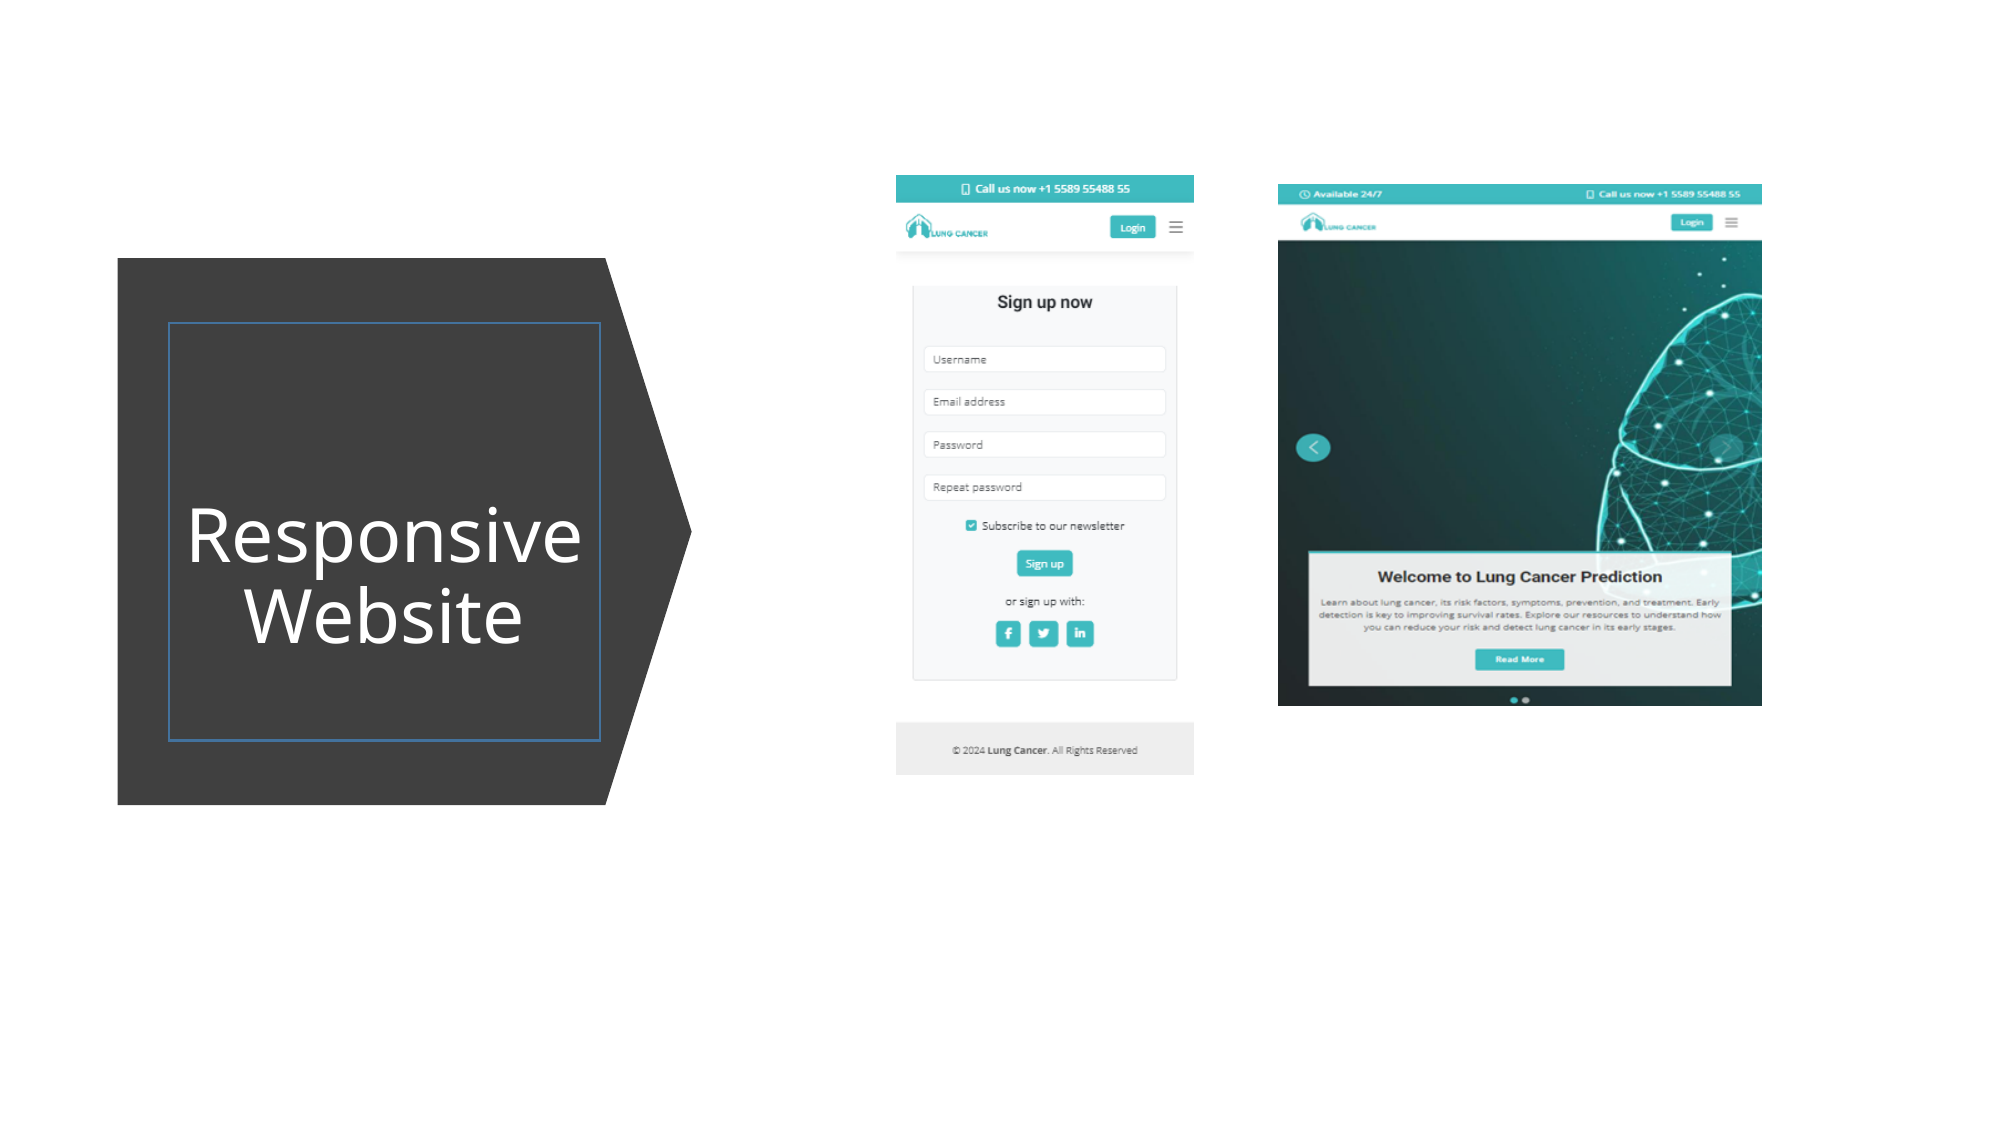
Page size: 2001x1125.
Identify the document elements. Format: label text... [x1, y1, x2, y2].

text_box [116, 257, 693, 807]
picture [896, 175, 1194, 775]
text_box Responsive Website [168, 322, 601, 742]
picture [1278, 184, 1762, 706]
